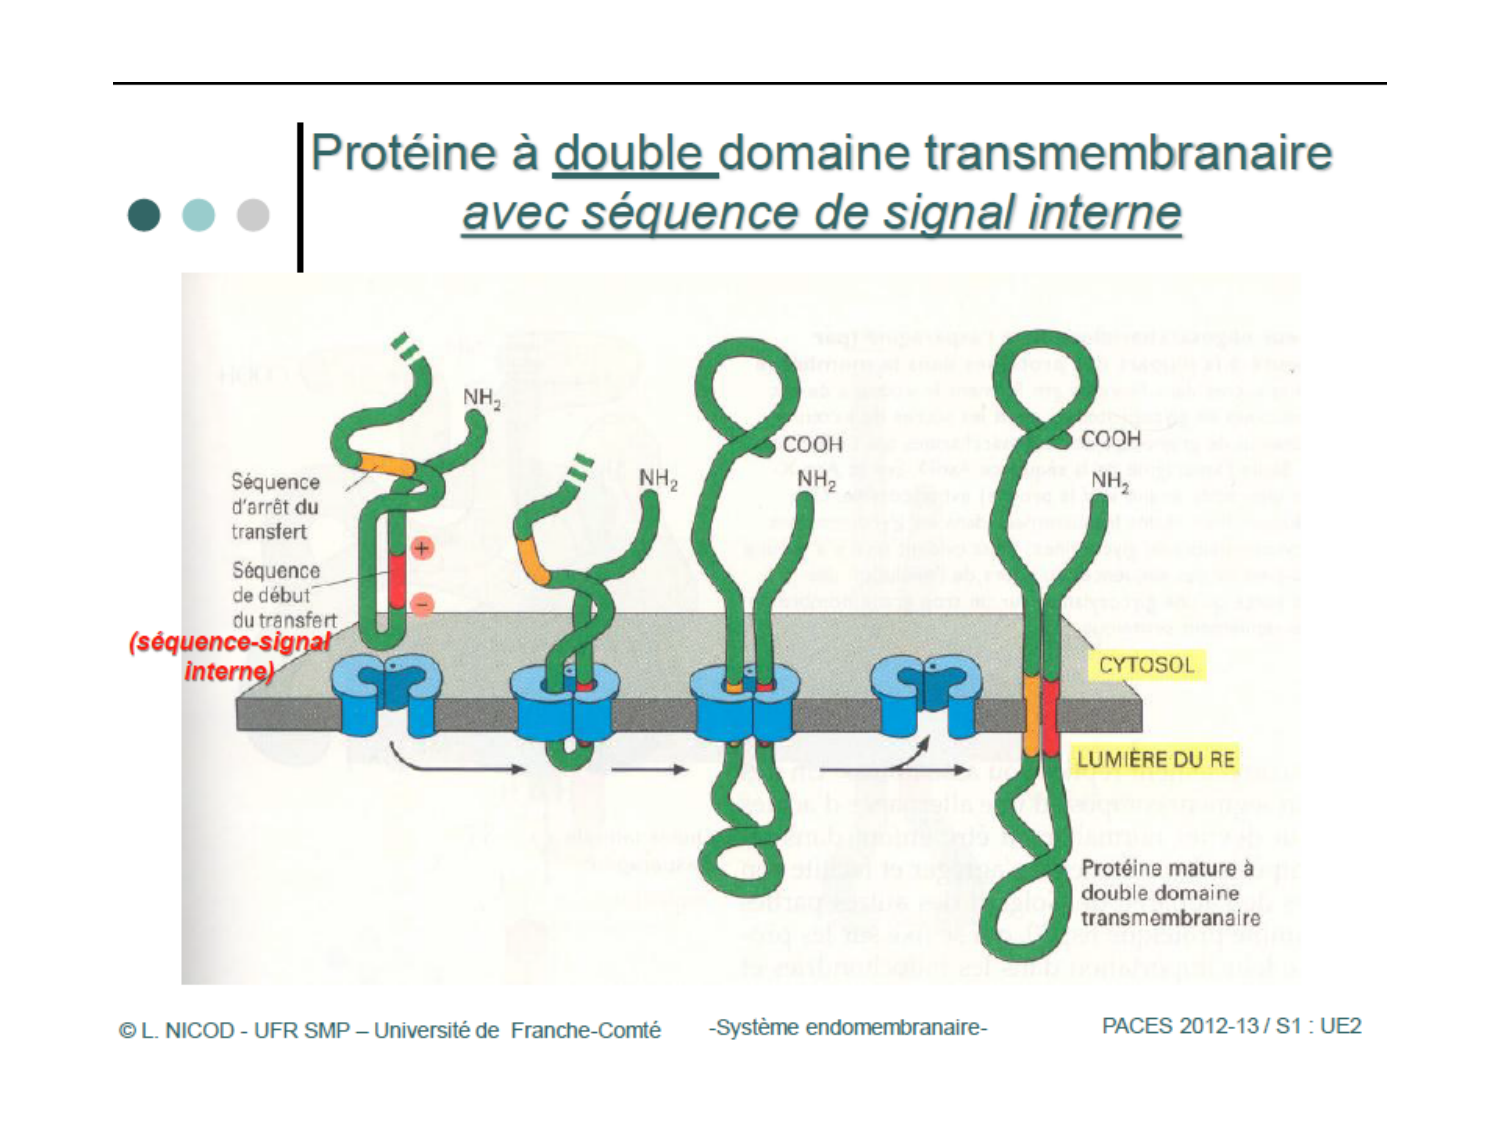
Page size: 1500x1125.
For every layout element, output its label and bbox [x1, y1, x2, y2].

picture [112, 82, 1387, 1043]
